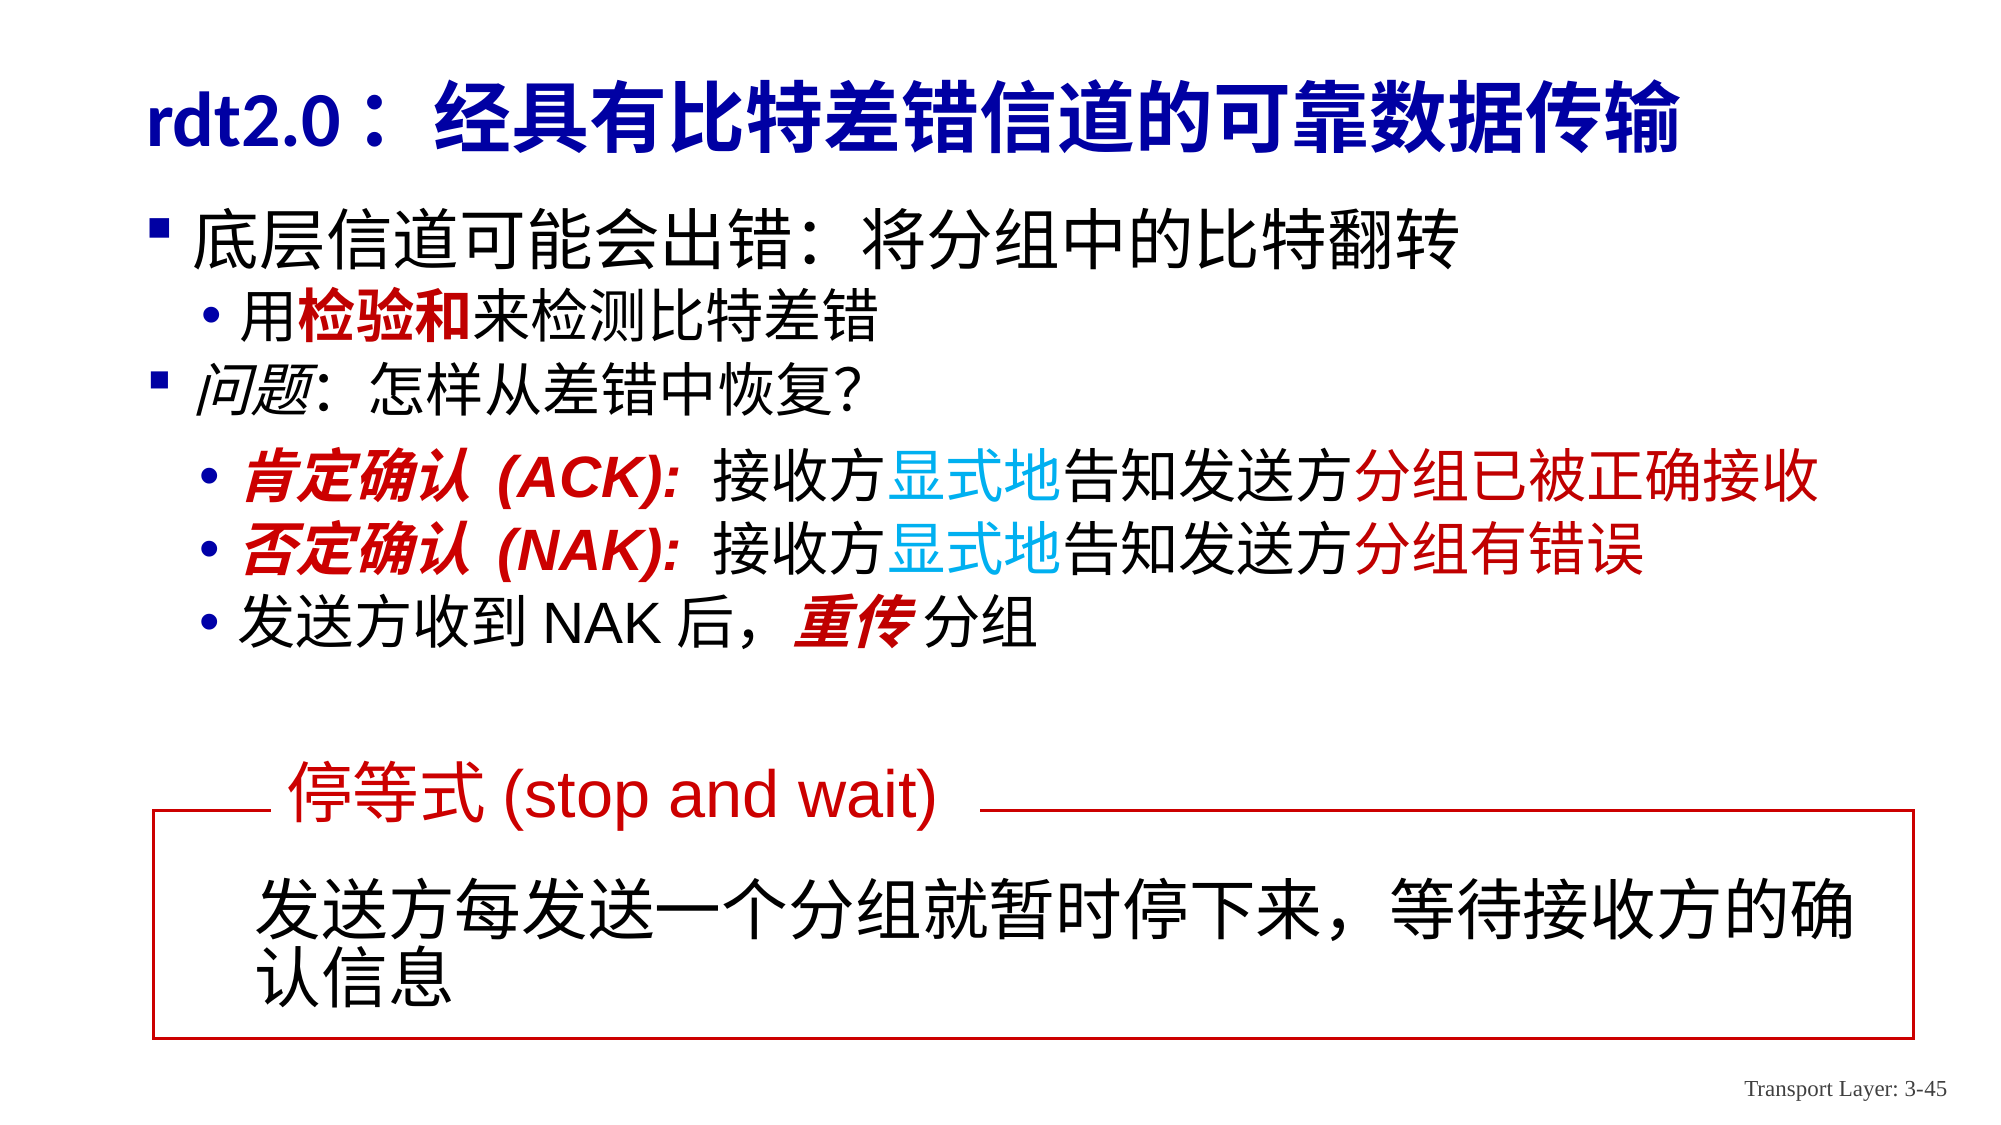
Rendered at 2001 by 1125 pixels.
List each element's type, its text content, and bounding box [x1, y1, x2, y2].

text_box 肯定确认 (ACK): 接收方显式地告知发送方分组已被正确接收 否定确认 (NAK): 接收方显式地告知发送方分组有错误 发送方收到NAK后，重传 分组 [108, 439, 1914, 794]
slide_number Transport Layer: 3- [1512, 1056, 1963, 1117]
text_box 底层信道可能会出错：将分组中的比特翻转 用检验和来检测比特差错 问题：怎样从差错中恢复？ [110, 208, 1932, 939]
title rdt2.0：经具有比特差错信道的可靠数据传输 [131, 47, 1952, 195]
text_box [153, 743, 1914, 1098]
